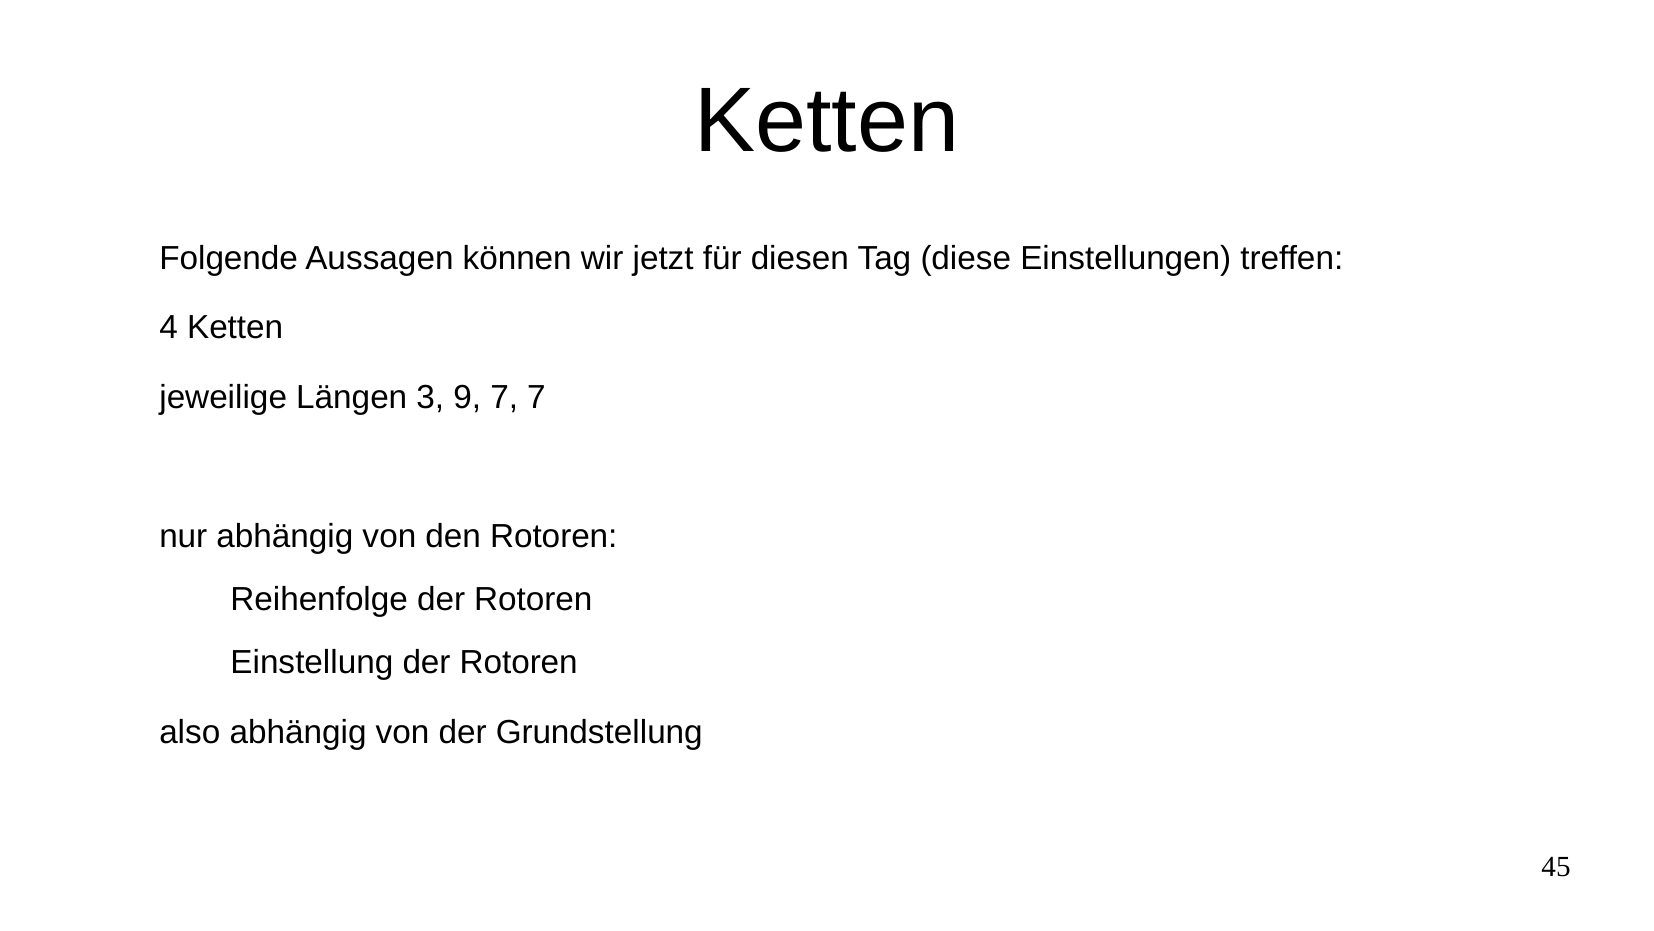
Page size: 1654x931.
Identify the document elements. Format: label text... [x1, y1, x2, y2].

slide_number 45 [1185, 847, 1571, 912]
title Ketten [82, 37, 1571, 193]
list Folgende Aussagen können wir jetzt für diesen Tag (diese Einstellungen) treffen: 4 Ketten jeweilige Längen 3, 9, 7, 7 nur abhängig von den Rotoren: Reihenfolge der Rotoren Einstellung der Rotoren also abhängig von der Grundstellung [88, 236, 1577, 776]
